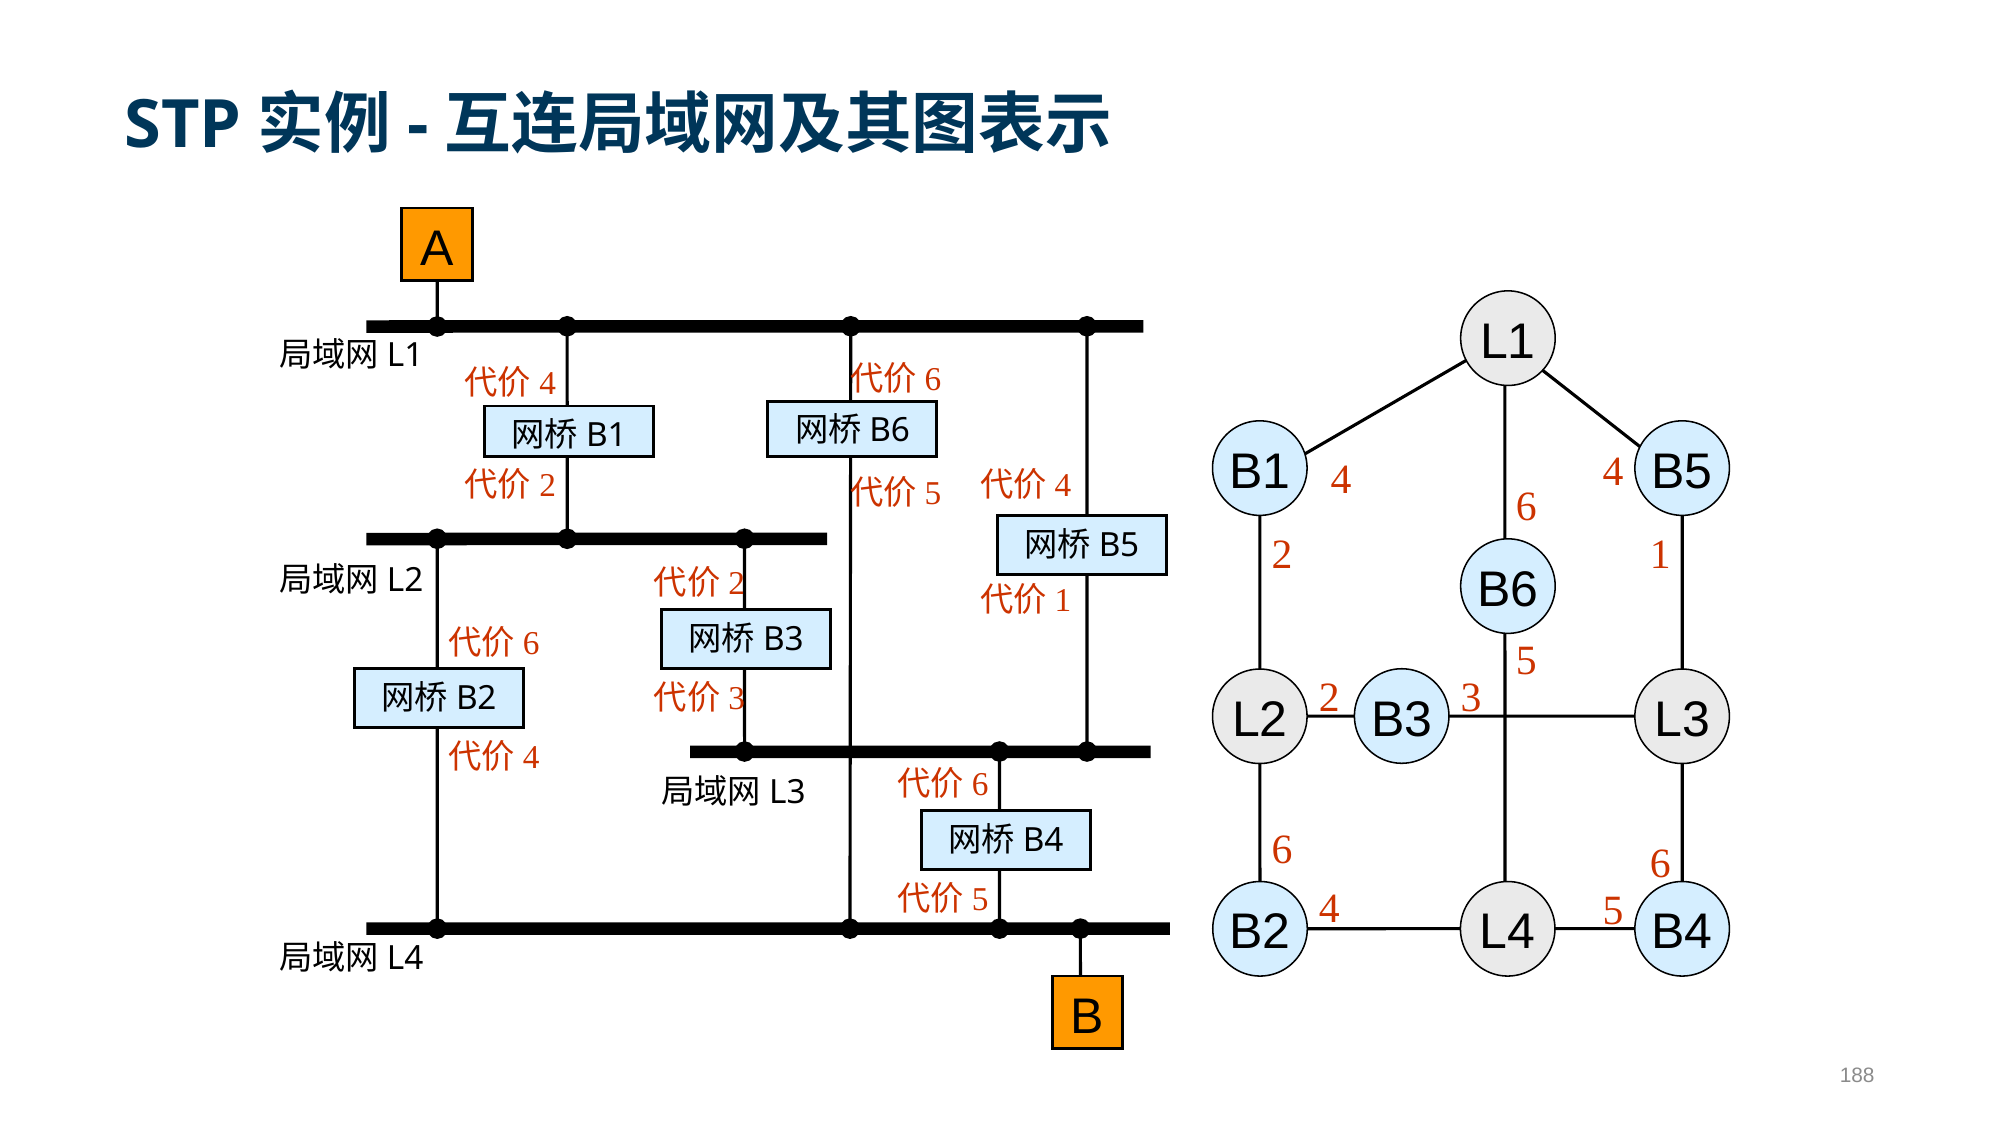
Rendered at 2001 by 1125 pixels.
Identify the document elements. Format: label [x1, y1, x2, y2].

text_box [1212, 290, 1730, 977]
text_box [264, 207, 1170, 1049]
slide_number [1274, 1051, 1890, 1097]
title [109, 0, 1891, 169]
